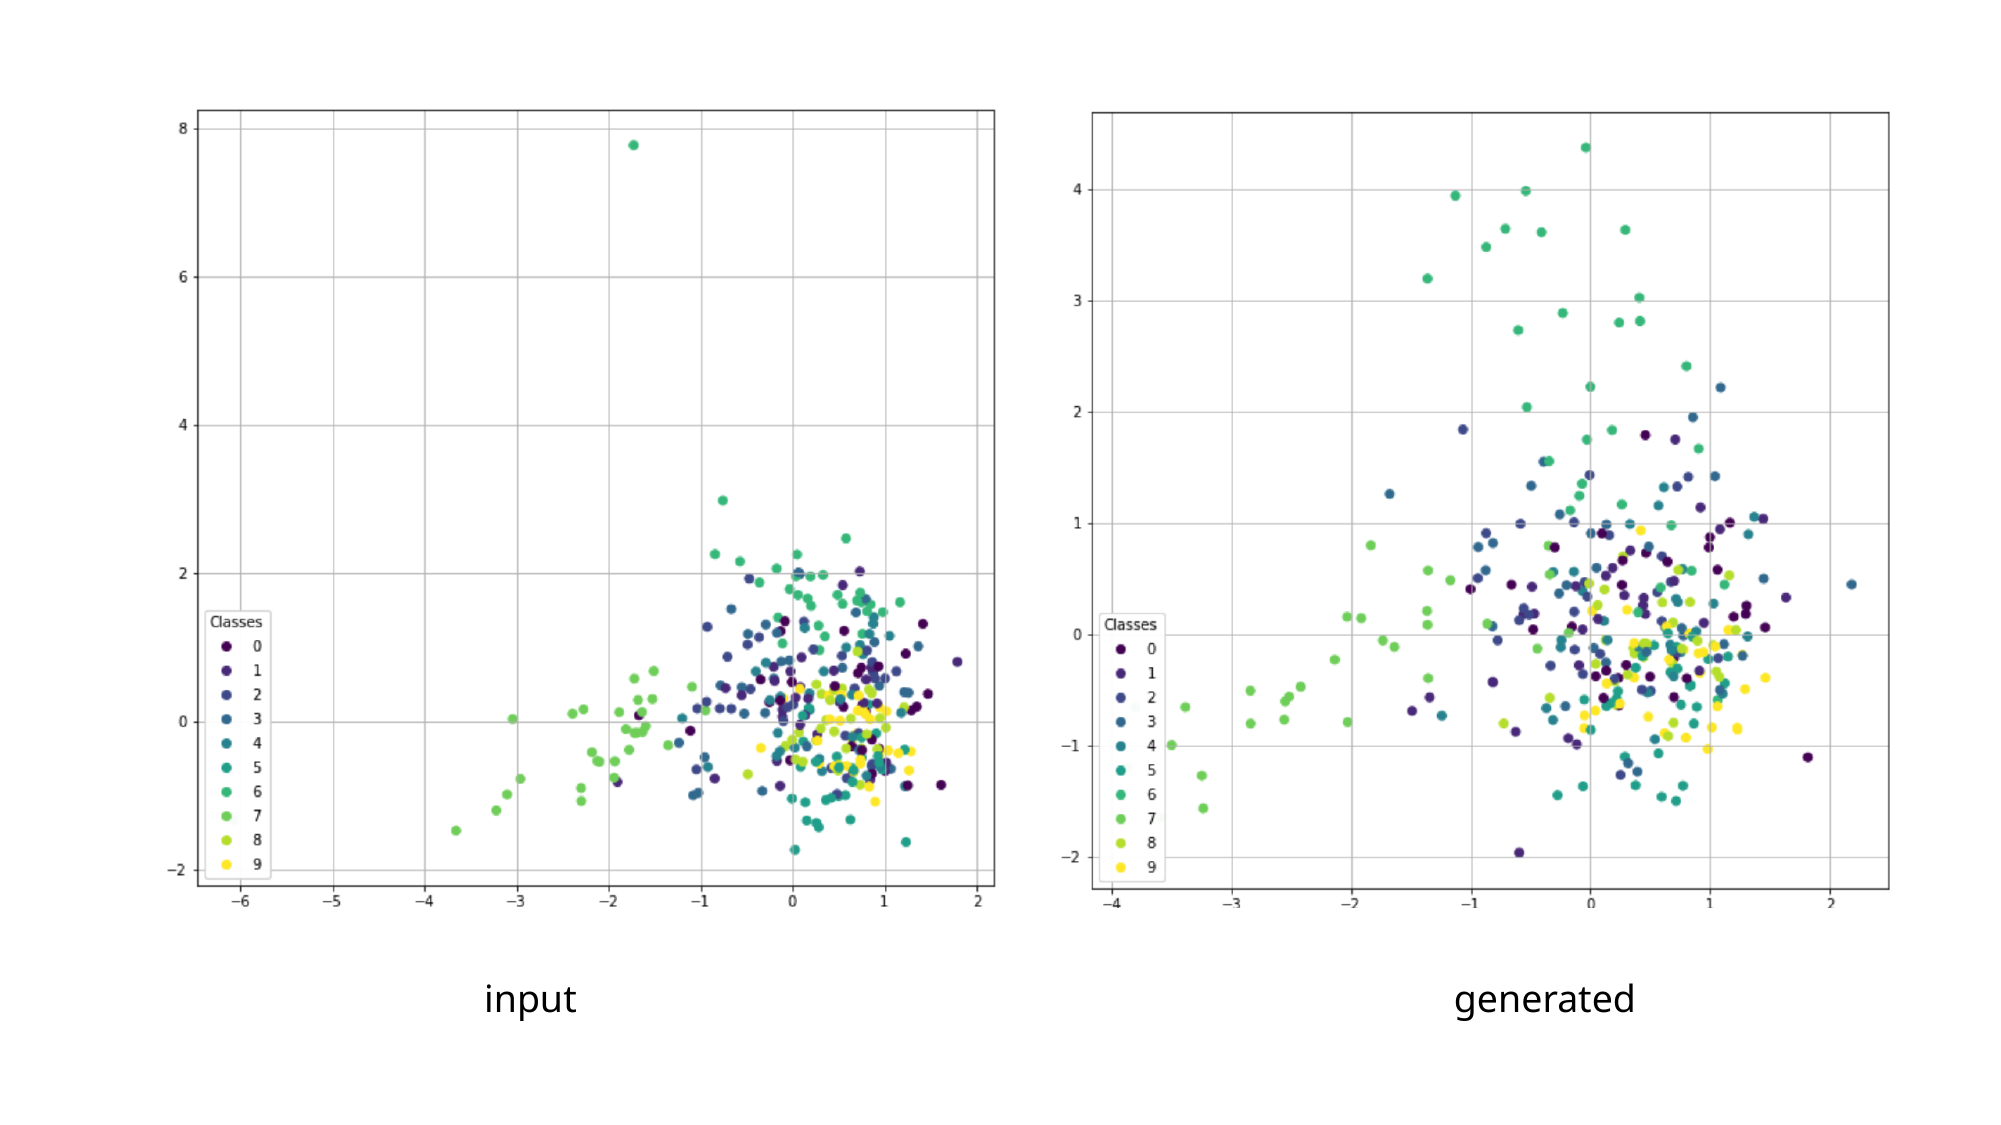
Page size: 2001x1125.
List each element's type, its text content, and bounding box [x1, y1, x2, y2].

picture [160, 97, 1015, 927]
text_box input [469, 967, 592, 1027]
text_box generated [1439, 967, 1651, 1027]
picture [1053, 97, 1907, 908]
